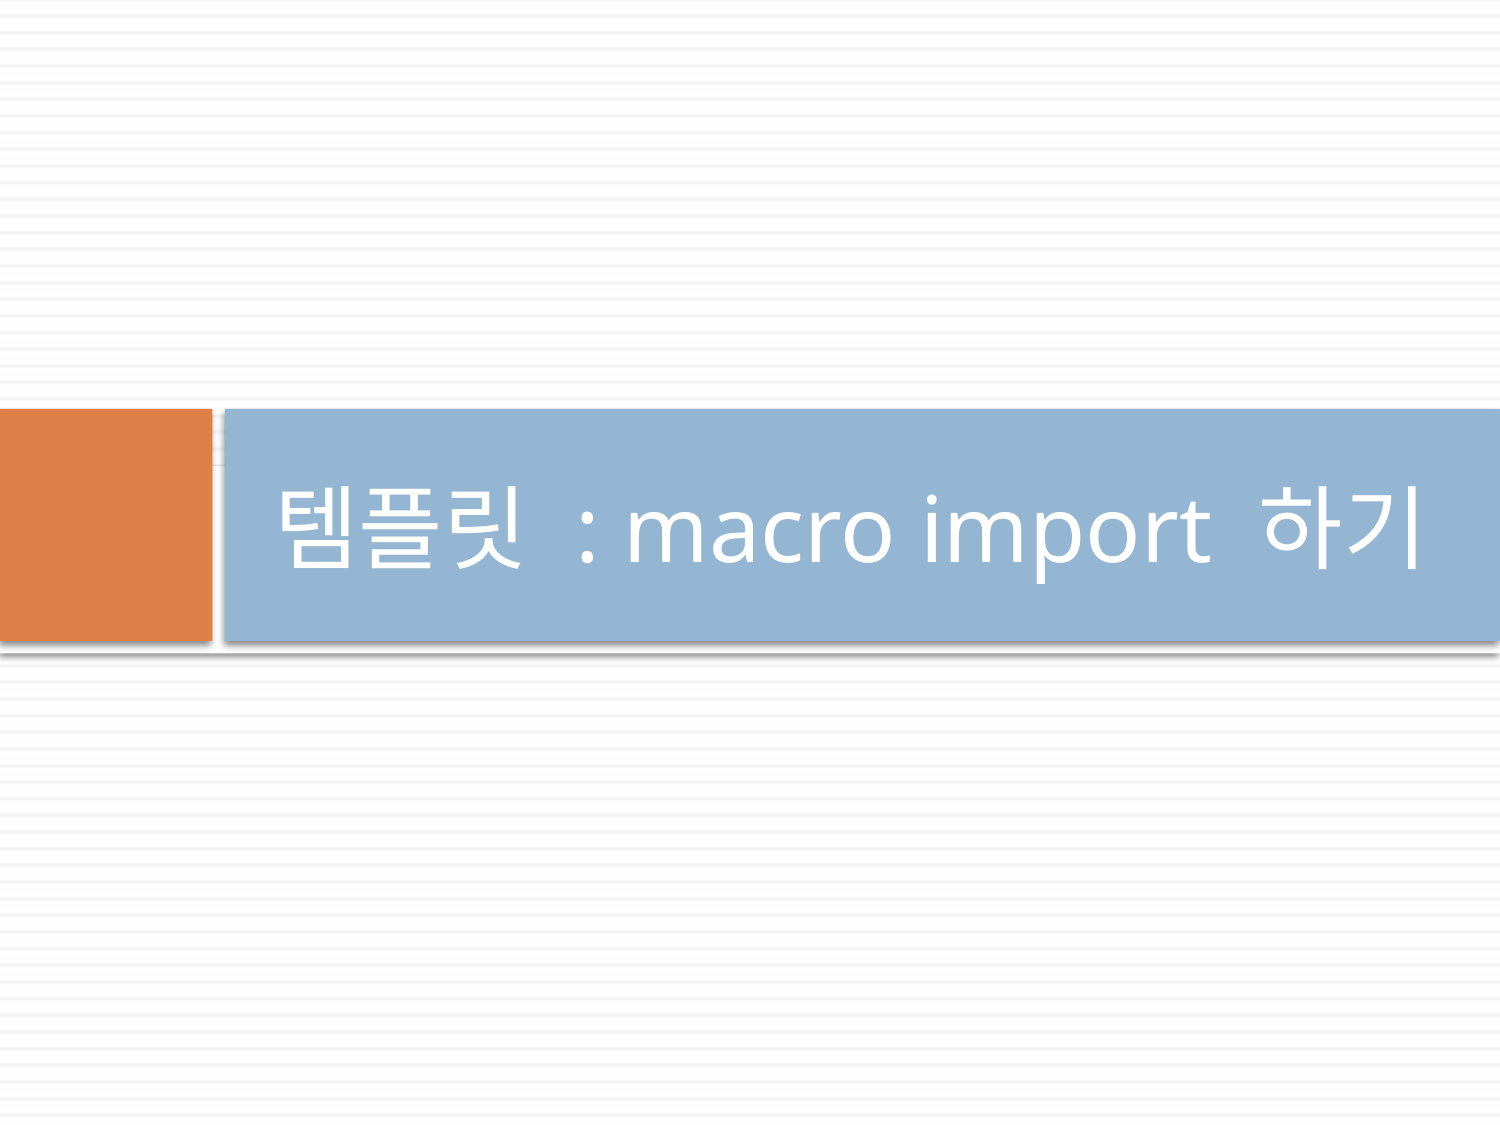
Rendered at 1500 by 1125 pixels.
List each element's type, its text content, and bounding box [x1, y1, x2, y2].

title 템플릿 : macro import 하기 [238, 444, 1489, 607]
